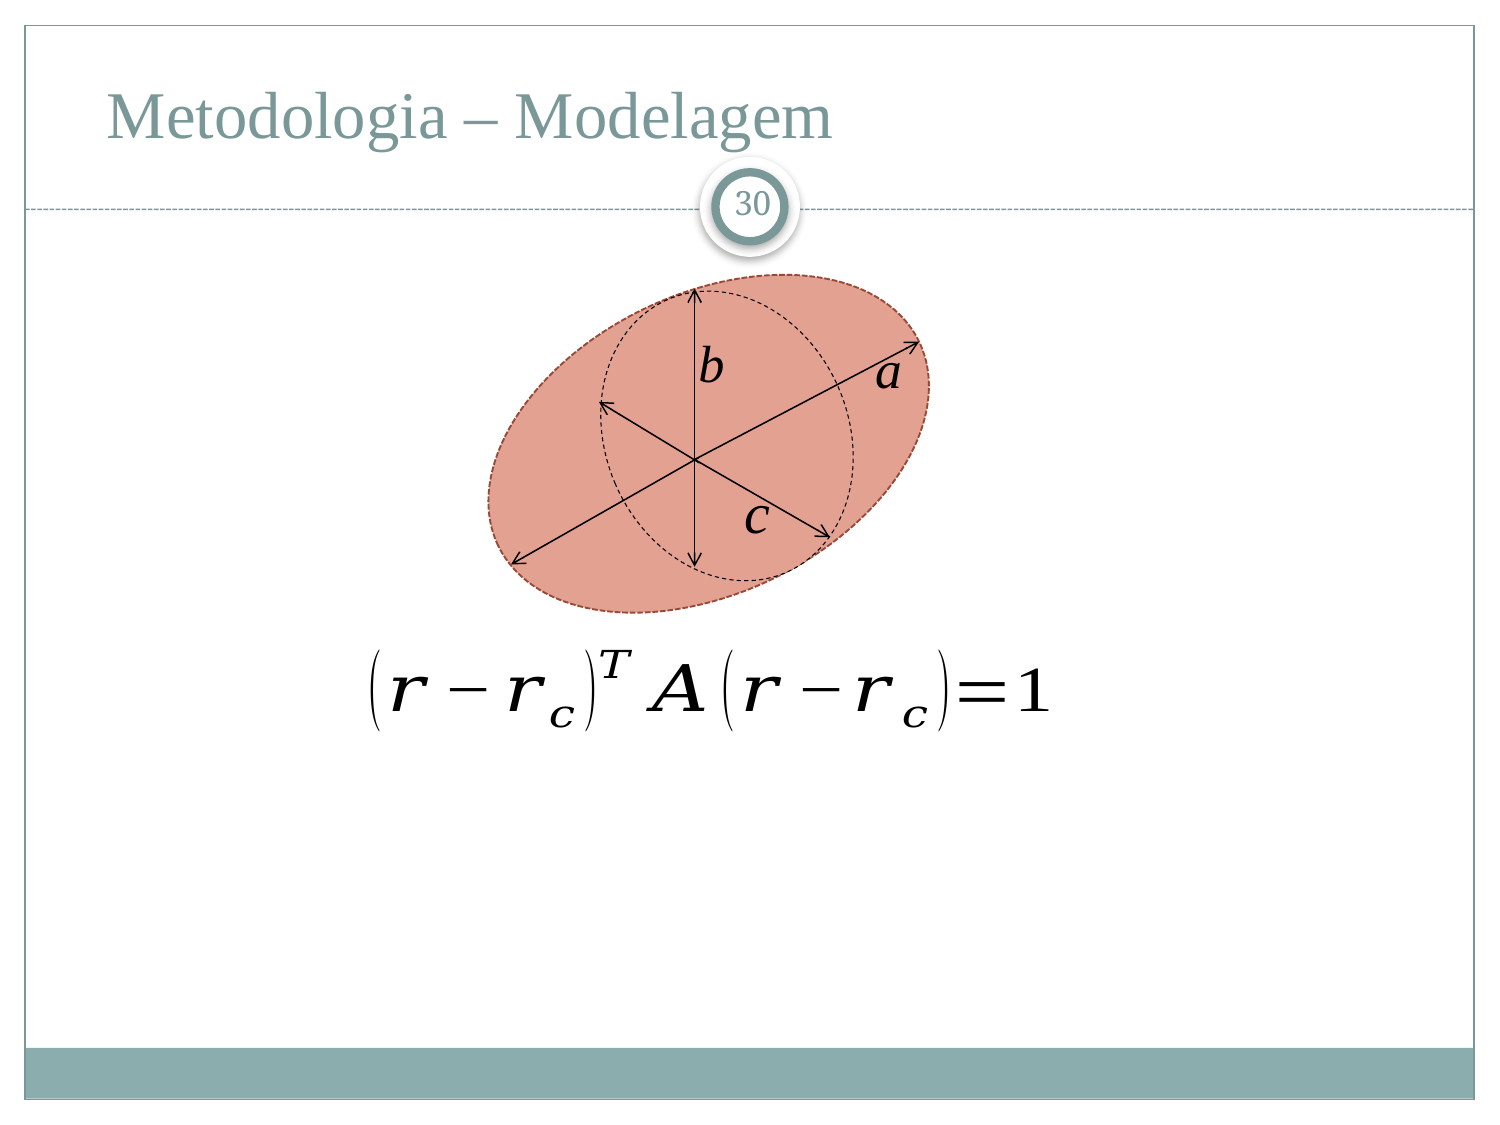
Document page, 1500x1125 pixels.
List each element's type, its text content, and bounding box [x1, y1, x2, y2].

title Metodologia – Modelagem [92, 55, 1386, 160]
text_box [474, 286, 943, 594]
slide_number 30 [715, 168, 791, 241]
